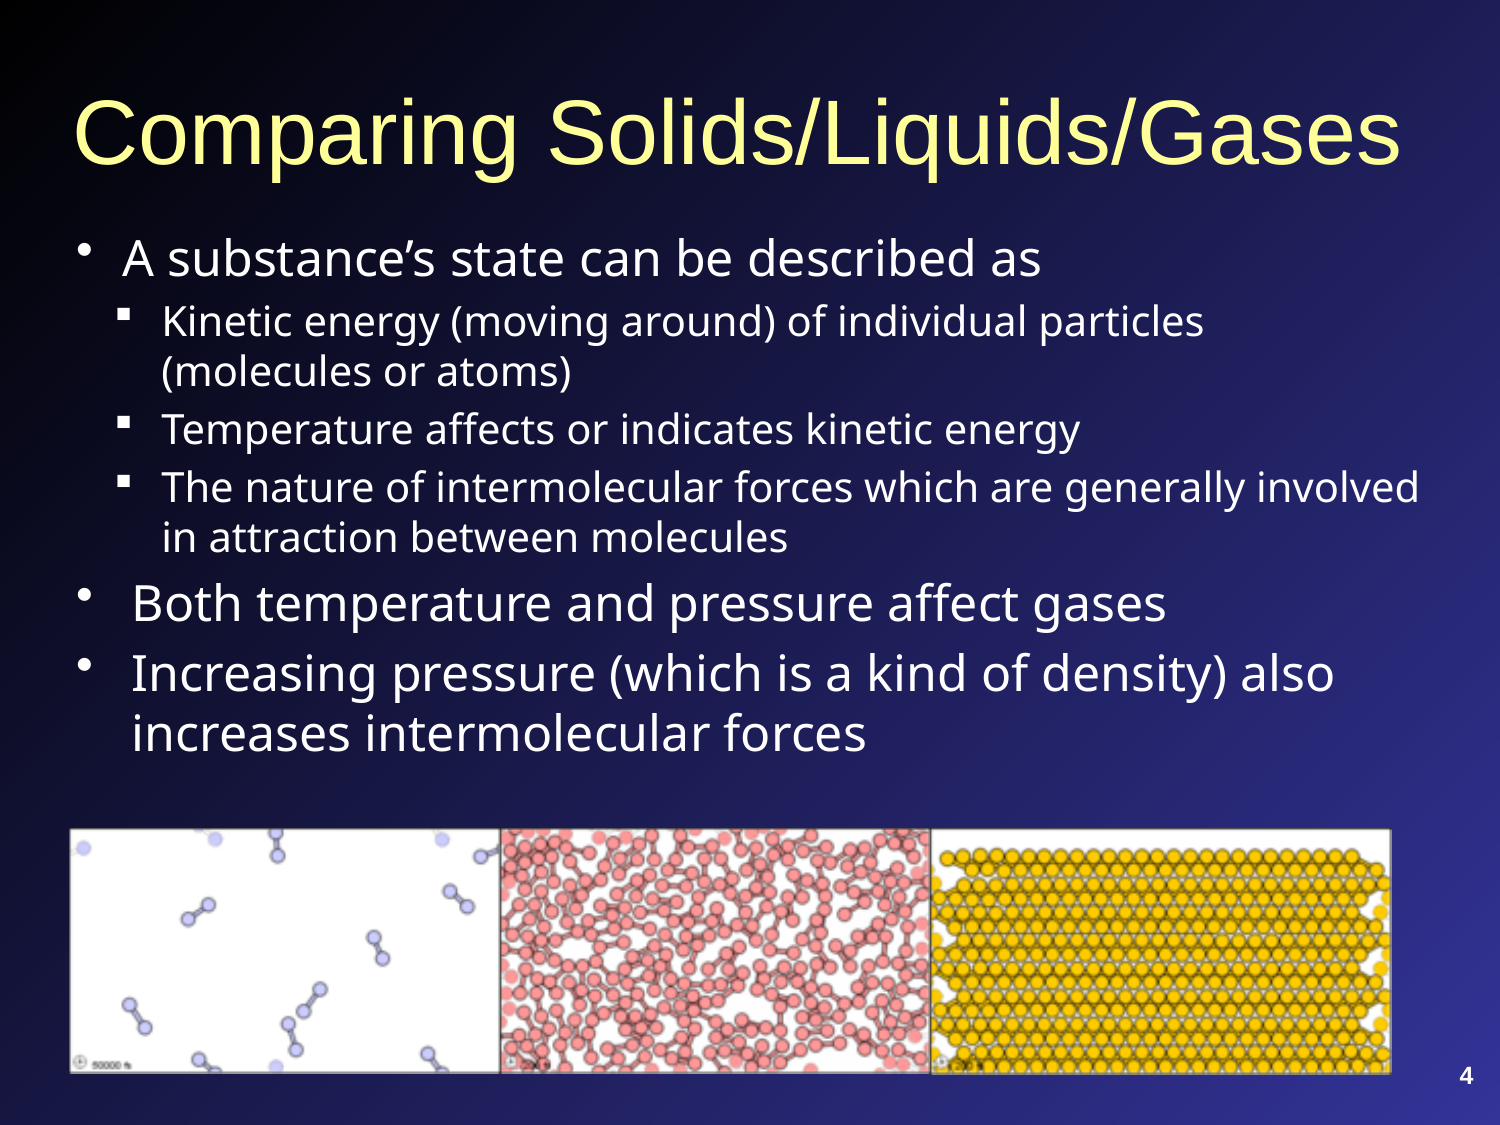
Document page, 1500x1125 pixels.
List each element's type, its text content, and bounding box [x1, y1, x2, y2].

title Comparing Solids/Liquids/Gases [57, 64, 1440, 192]
list A substance’s state can be described as Kinetic energy (moving around) of individual particles (molecules or atoms) Temperature affects or indicates kinetic energy The nature of intermolecular forces which are generally involved in attraction between molecules Both temperature and pressure affect gases Increasing pressure (which is a kind of density) also increases intermolecular forces [60, 218, 1438, 1075]
slide_number 4 [1151, 1044, 1489, 1104]
picture [68, 828, 1392, 1075]
